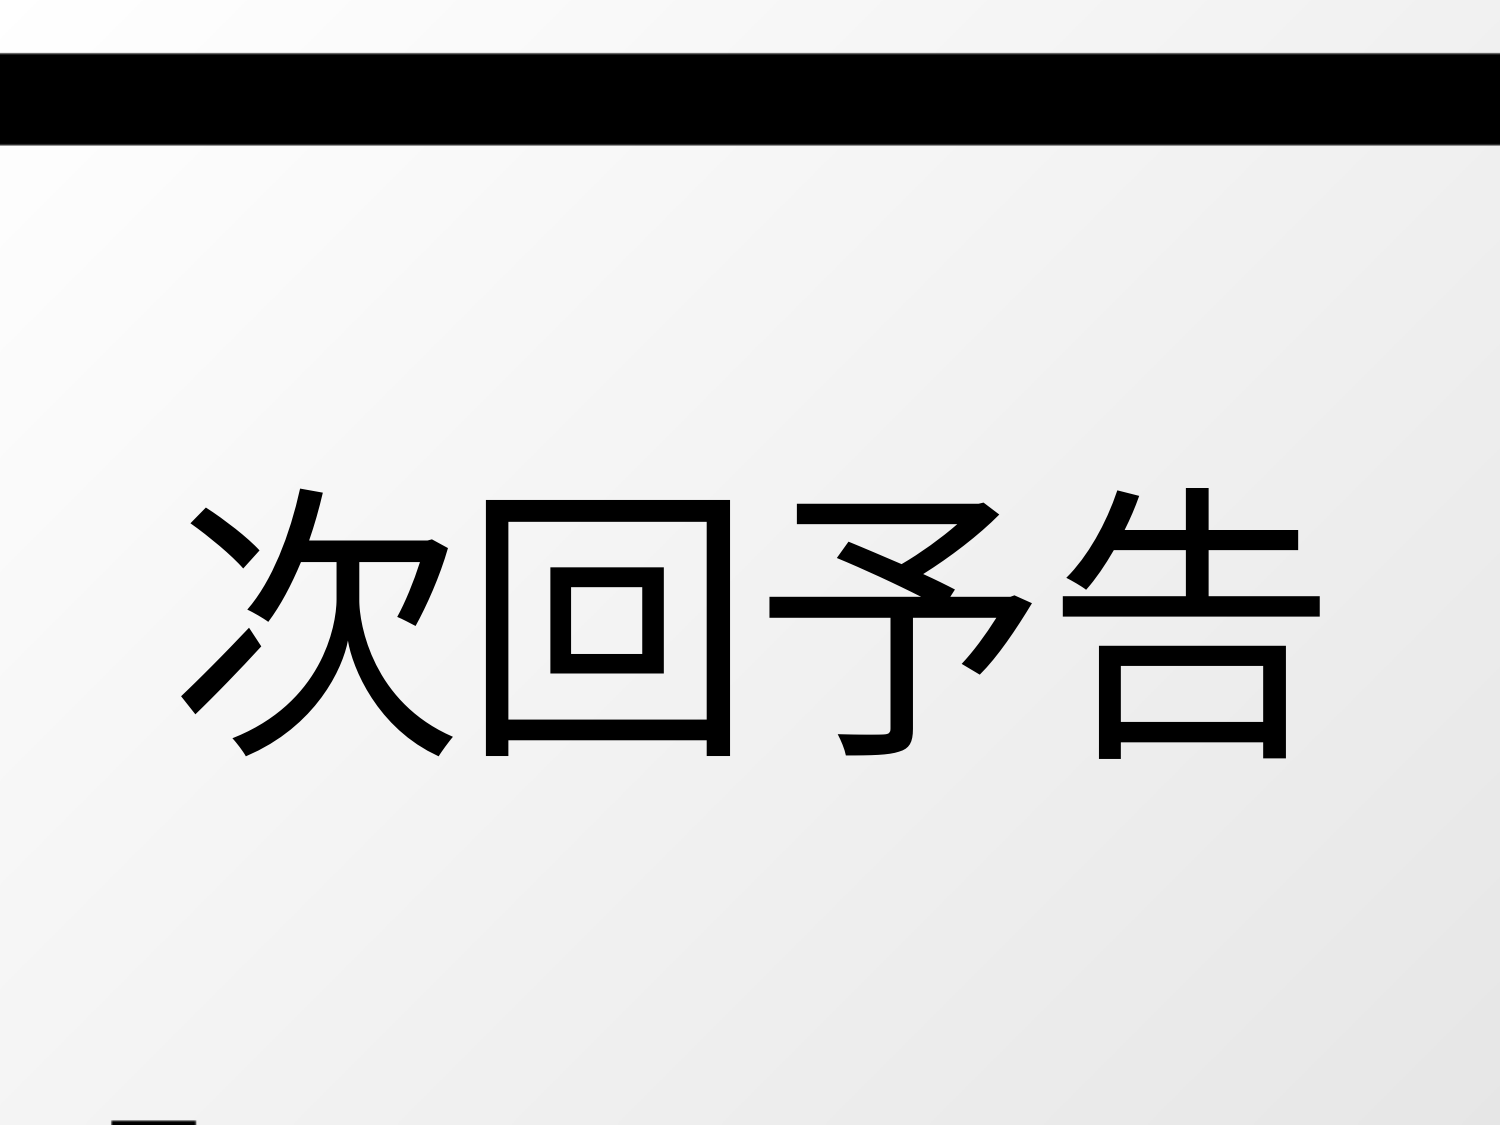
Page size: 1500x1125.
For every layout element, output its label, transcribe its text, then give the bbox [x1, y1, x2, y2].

picture [0, 0, 1500, 1125]
list 次回予告 [119, 434, 1390, 1034]
